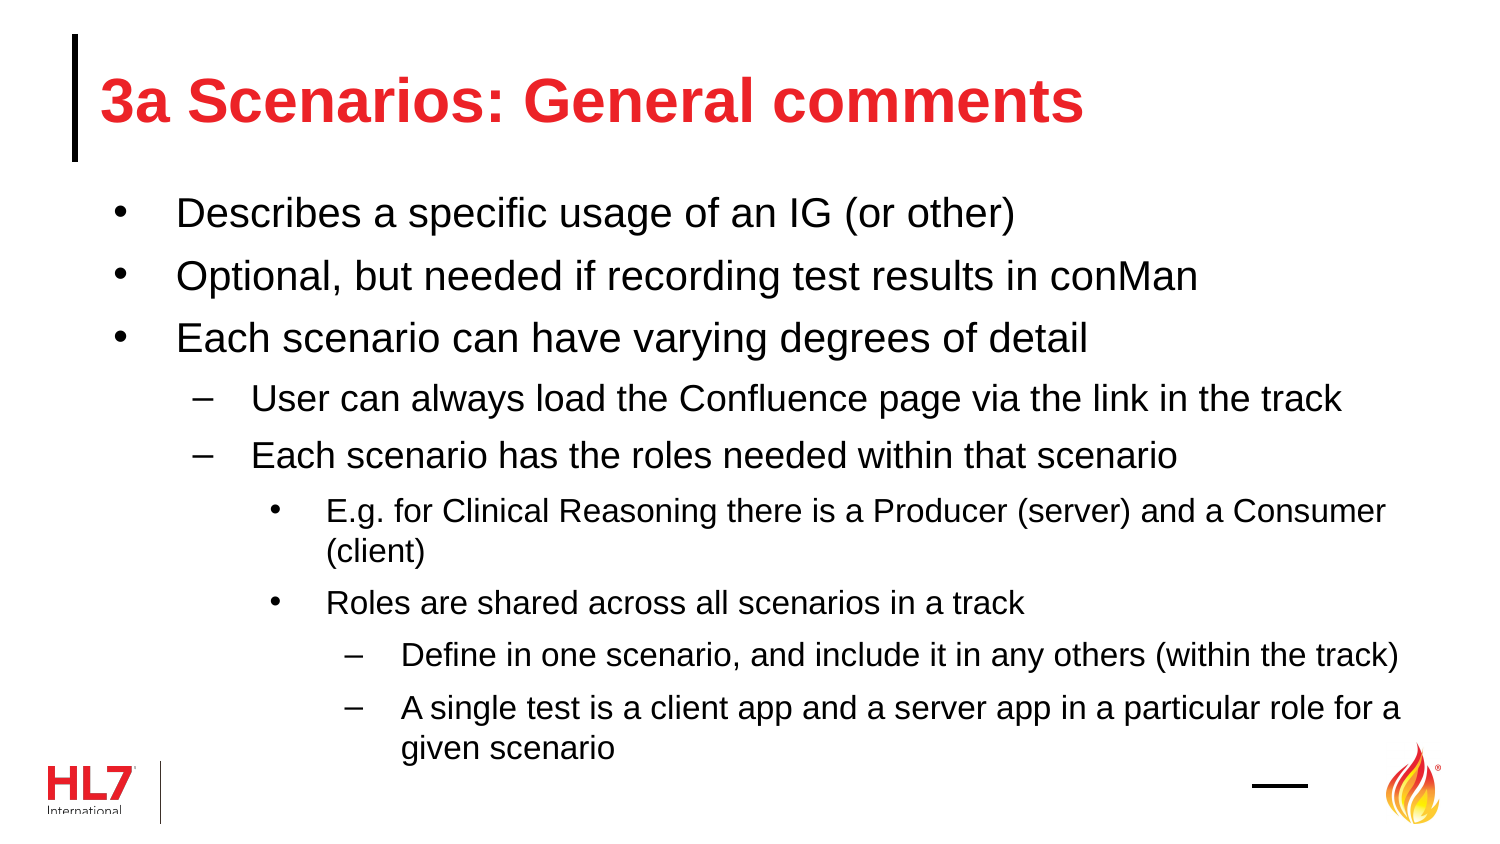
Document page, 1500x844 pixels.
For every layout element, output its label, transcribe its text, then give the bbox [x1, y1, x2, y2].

picture [48, 766, 136, 814]
title 3a Scenarios: General comments [100, 33, 1451, 163]
picture [1386, 742, 1441, 824]
list Describes a specific usage of an IG (or other) Optional, but needed if recording test results in conMan Each scenario can have varying degrees of detail User can always load the Confluence page via the link in the track Each scenario has the roles needed within that scenario E.g. for Clinical Reasoning there is a Producer (server) and a Consumer (client) Roles are shared across all scenarios in a track Define in one scenario, and include it in any others (within the track) A single test is a client app and a server app in a particular role for a given scenario [100, 186, 1451, 740]
